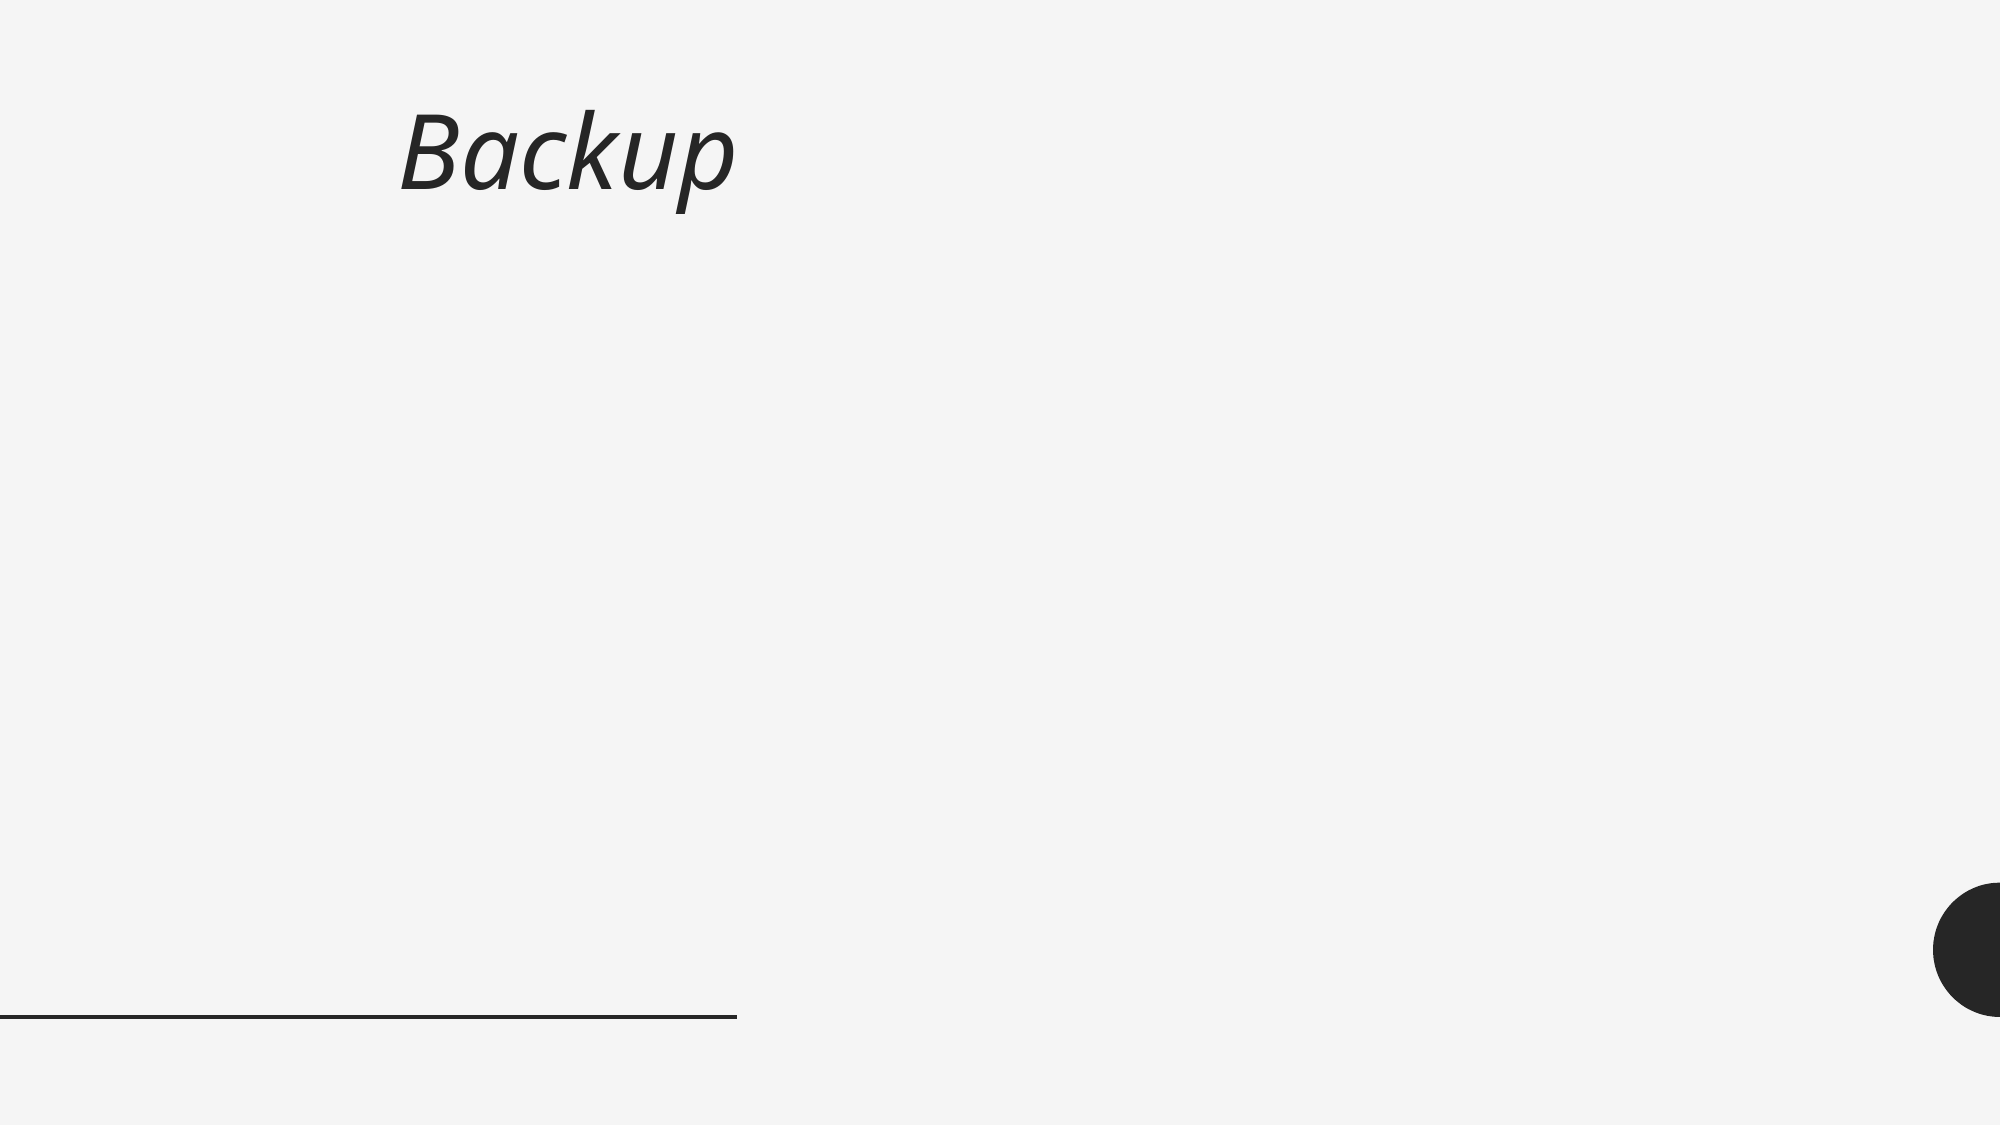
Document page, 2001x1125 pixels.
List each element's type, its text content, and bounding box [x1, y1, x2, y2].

title Backup [125, 91, 754, 905]
